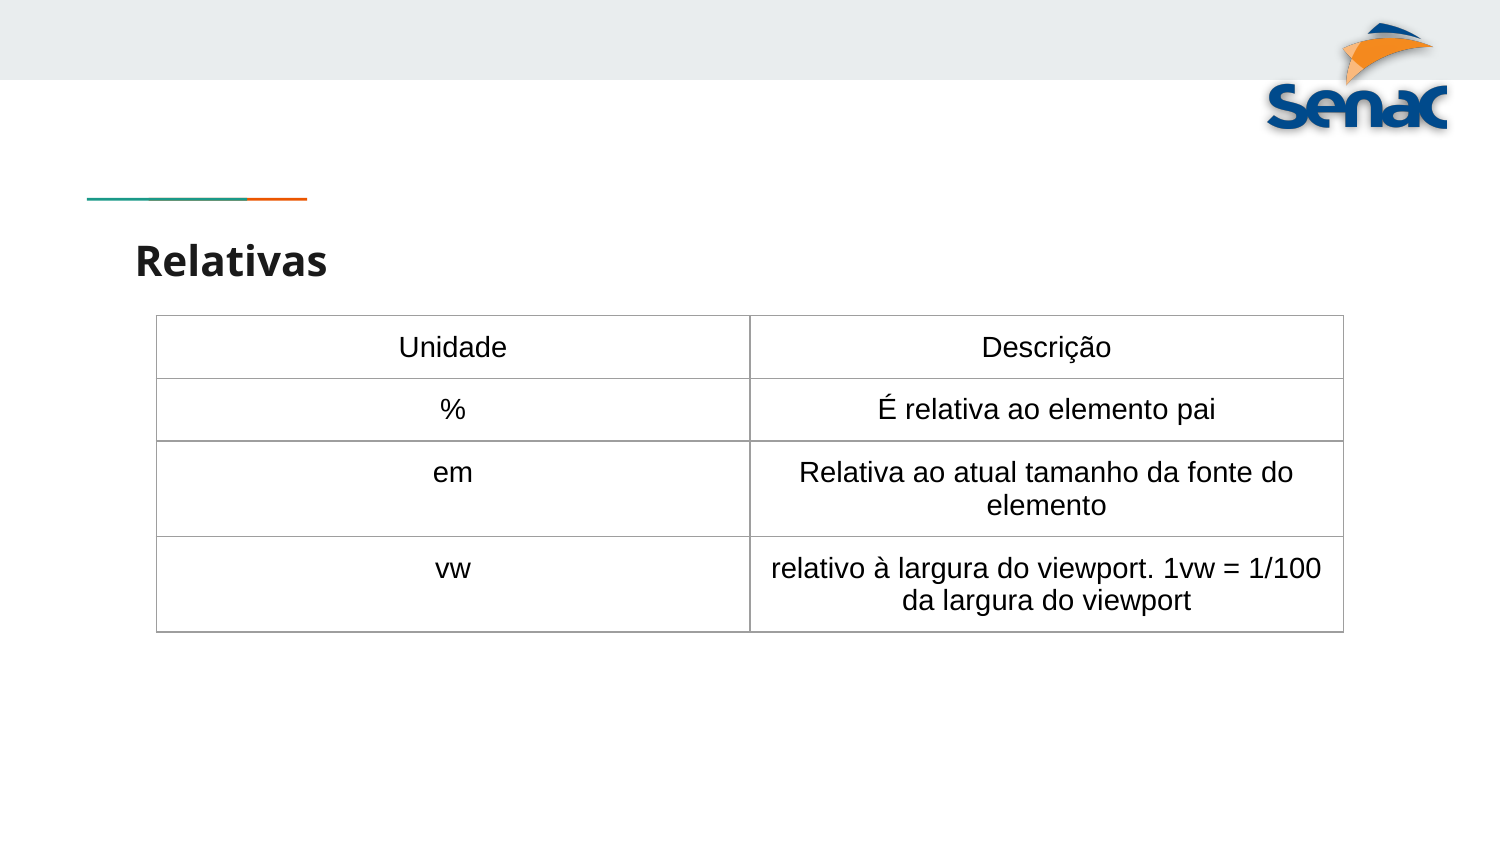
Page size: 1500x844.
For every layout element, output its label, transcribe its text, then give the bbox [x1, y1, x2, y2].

table_header Descrição [751, 316, 1343, 378]
table_cell em [157, 442, 749, 536]
picture [1266, 22, 1448, 129]
table_cell vw [157, 537, 749, 631]
table_cell relativo à largura do viewport. 1vw = 1/100 da largura do viewport [751, 537, 1343, 631]
table_cell Relativa ao atual tamanho da fonte do elemento [751, 442, 1343, 536]
table_cell % [157, 379, 749, 440]
table_cell É relativa ao elemento pai [751, 379, 1343, 440]
title Relativas [119, 216, 1381, 305]
table_header Unidade [157, 316, 749, 378]
